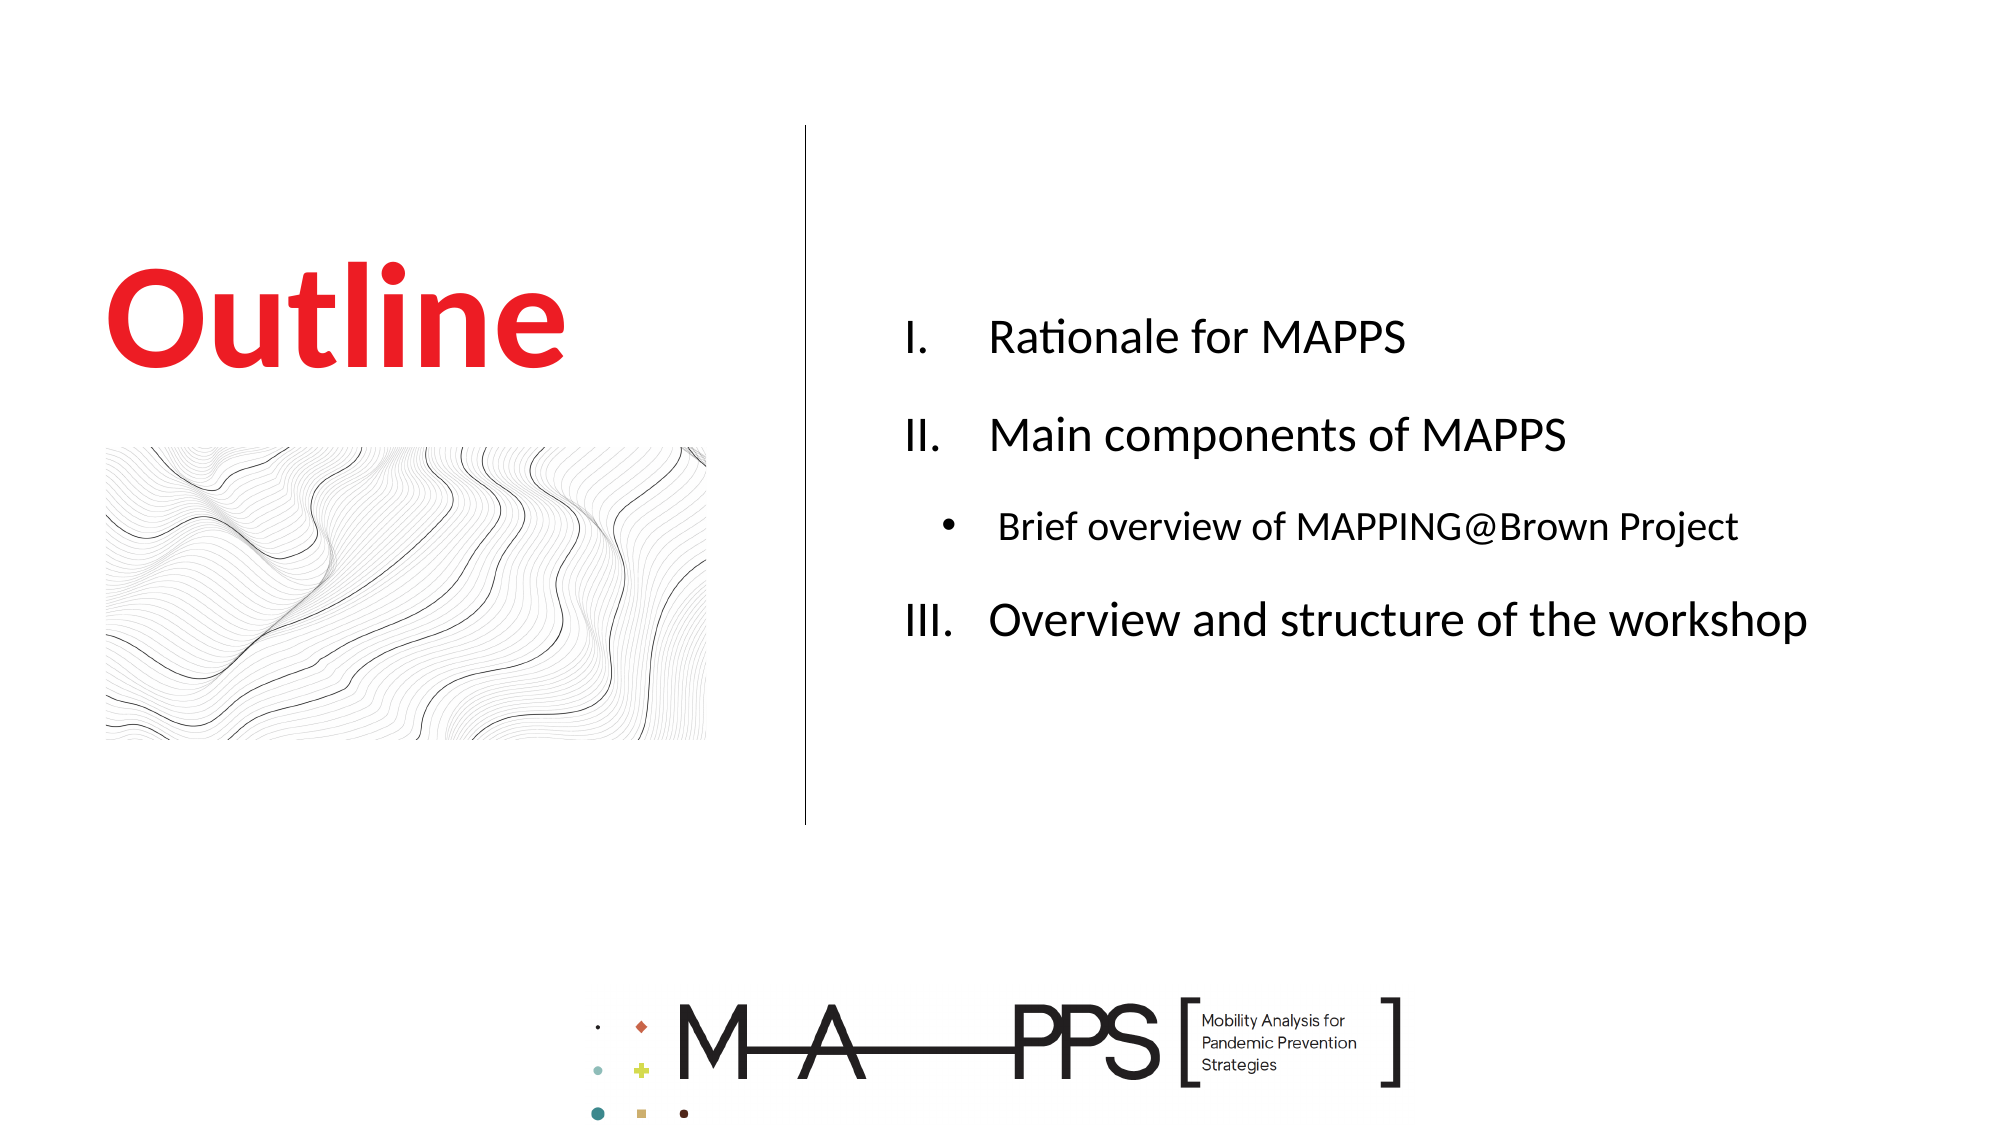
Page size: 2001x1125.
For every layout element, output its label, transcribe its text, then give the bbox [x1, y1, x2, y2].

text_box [105, 210, 707, 740]
picture [585, 984, 1415, 1125]
text_box Rationale for MAPPS Main components of MAPPS Brief overview of MAPPING@Brown Project Overview and structure of the workshop [904, 184, 1933, 766]
